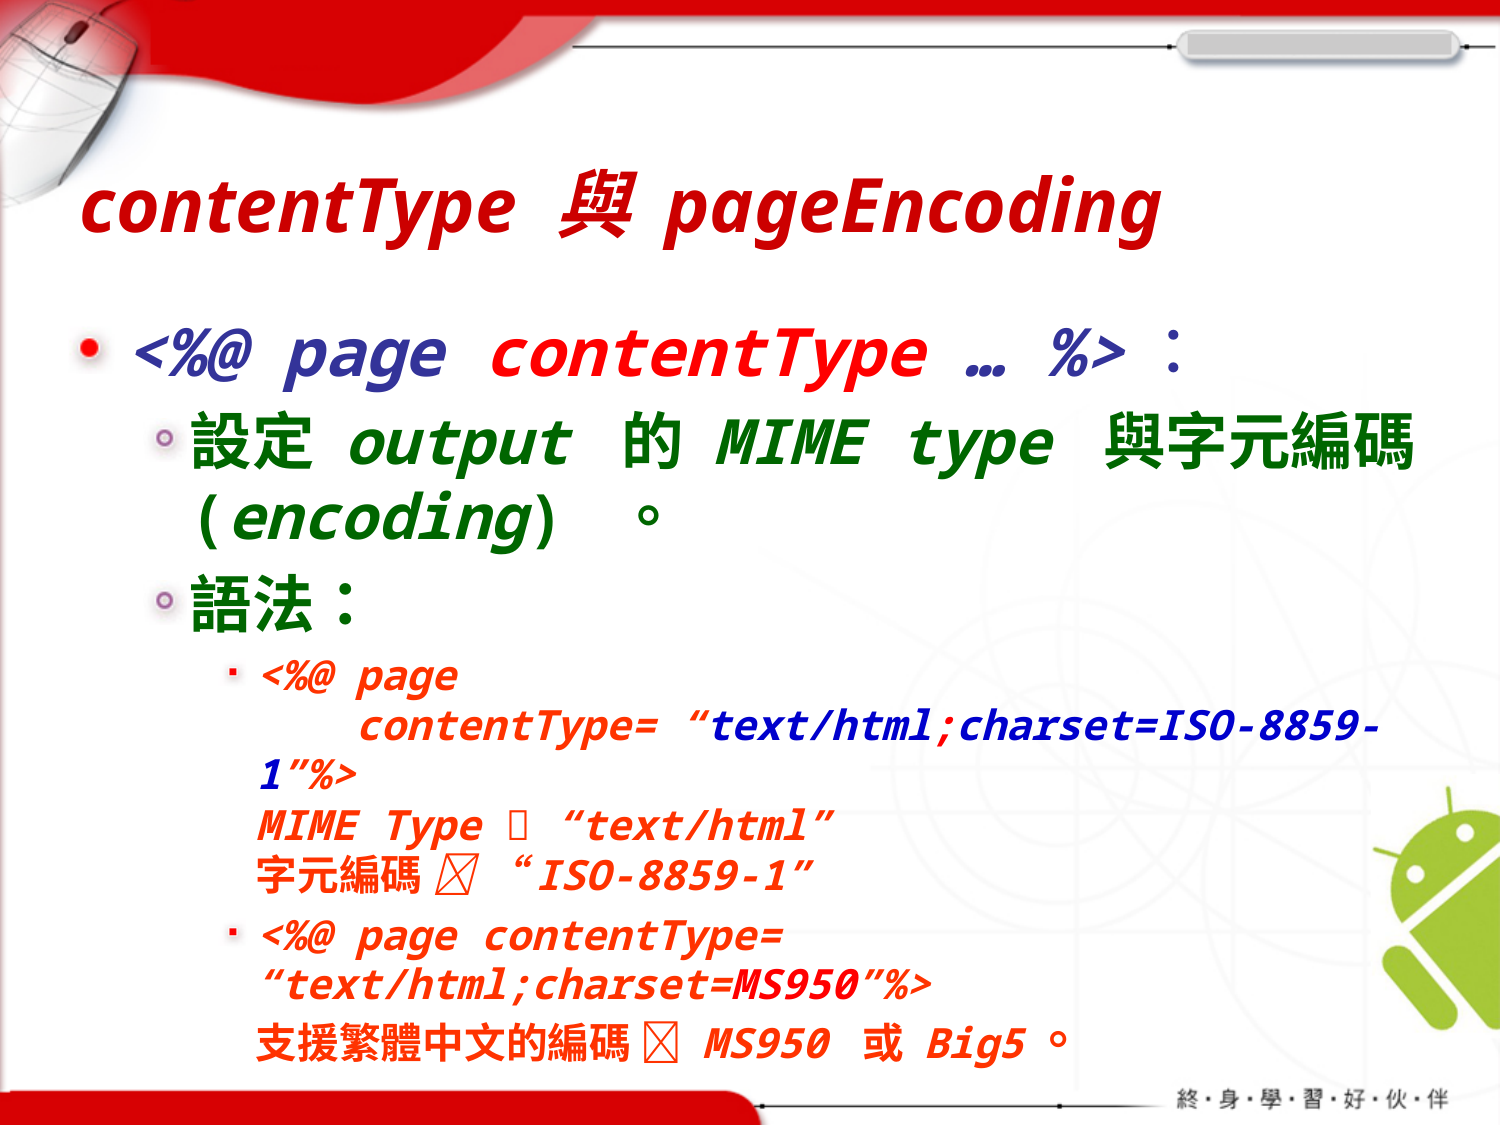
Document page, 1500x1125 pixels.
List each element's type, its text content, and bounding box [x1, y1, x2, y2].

title contentType 與 pageEncoding [64, 136, 1416, 268]
picture [0, 0, 1500, 1125]
list <%@ page contentType … %>： 設定 output 的 MIME type 與字元編碼(encoding) 。 語法： <%@ page contentType= “text/html;charset=ISO-8859-1”%> MIME Type  “text/html” 字元編碼  “ISO-8859-1” <%@ page contentType= “text/html;charset=MS950”%> 支援繁體中文的編碼  MS950 或 Big5。 [53, 302, 1459, 1059]
